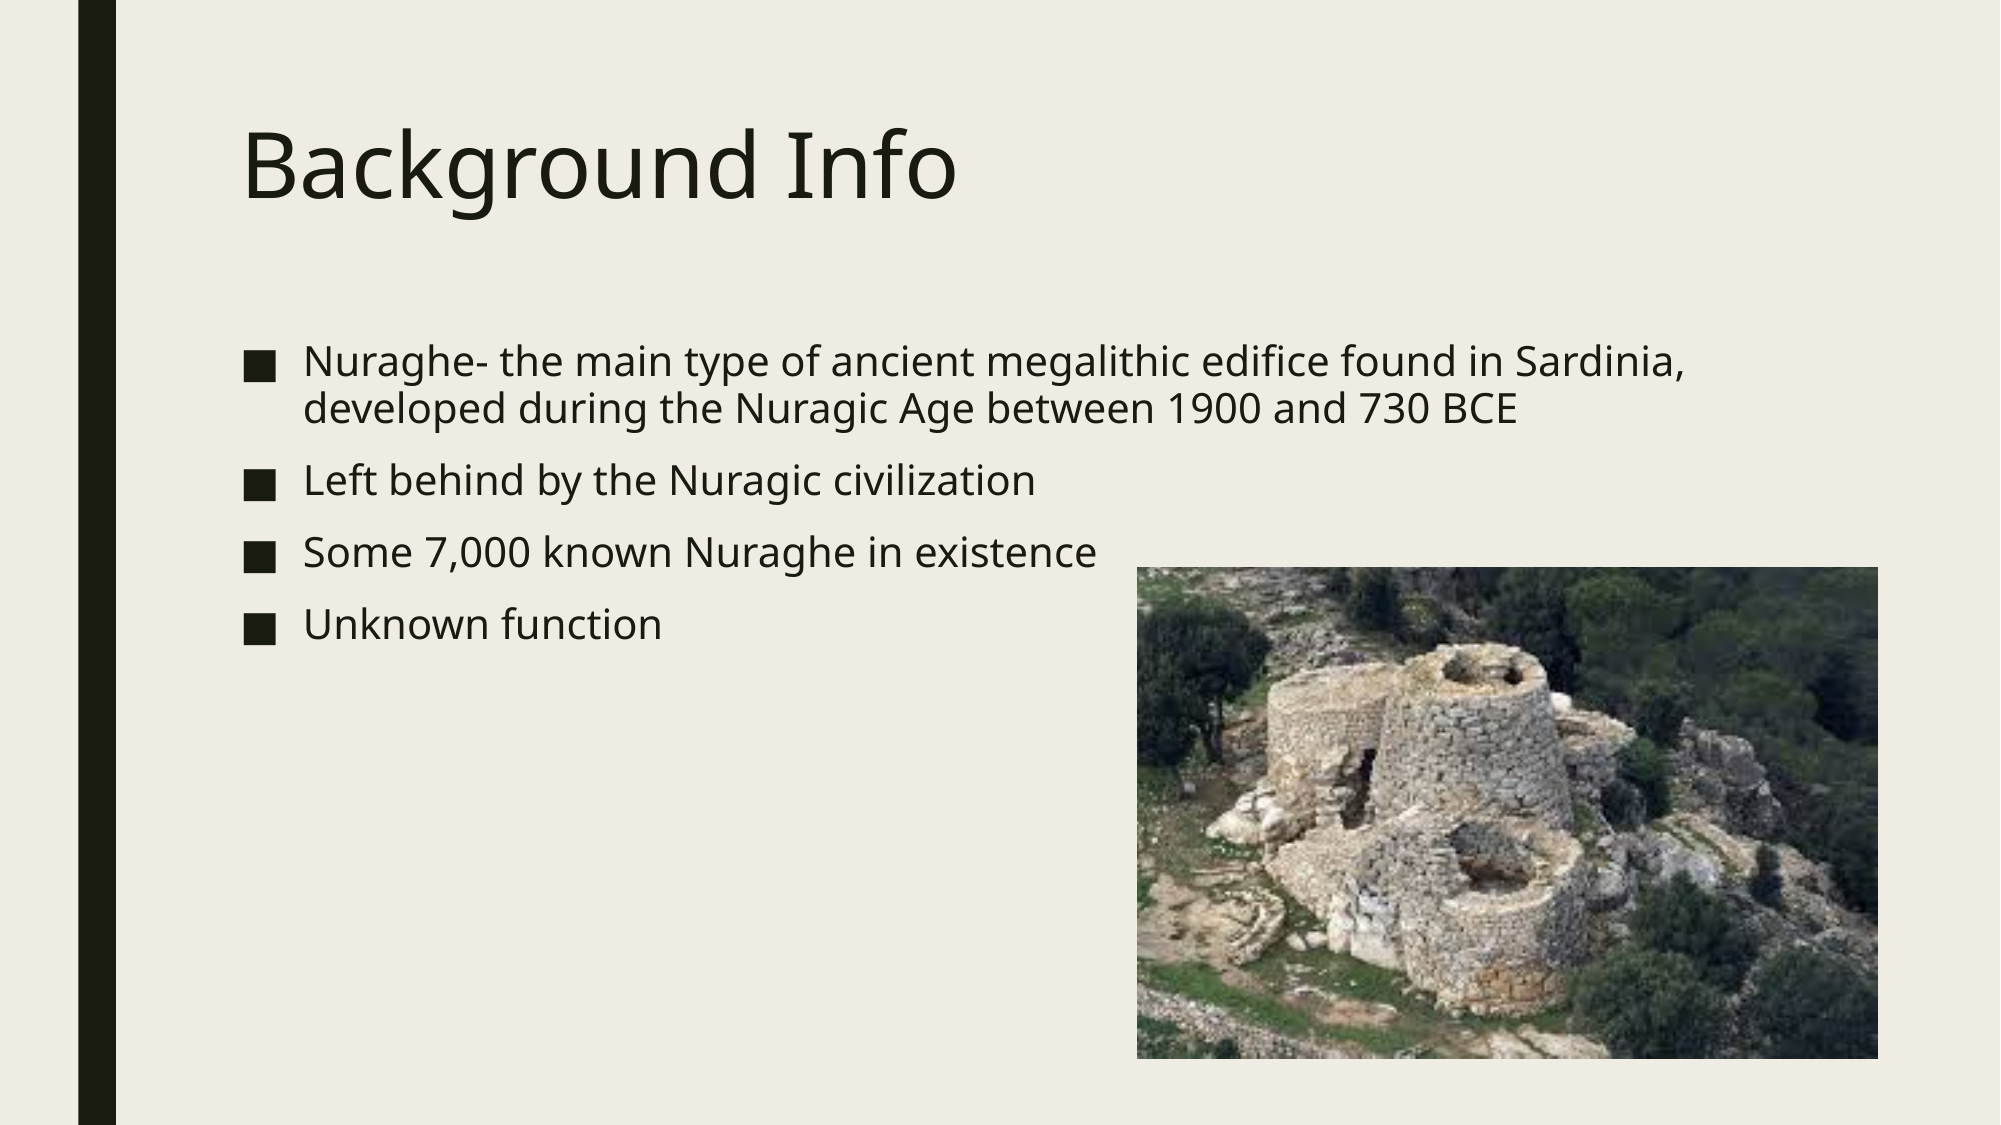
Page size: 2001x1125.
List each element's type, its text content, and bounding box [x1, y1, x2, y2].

picture [1137, 567, 1878, 1059]
list Nuraghe- the main type of ancient megalithic edifice found in Sardinia, developed during the Nuragic Age between 1900 and 730 BCE Left behind by the Nuragic civilization Some 7,000 known Nuraghe in existence Unknown function [225, 331, 1800, 919]
title Background Info [225, 112, 1800, 331]
